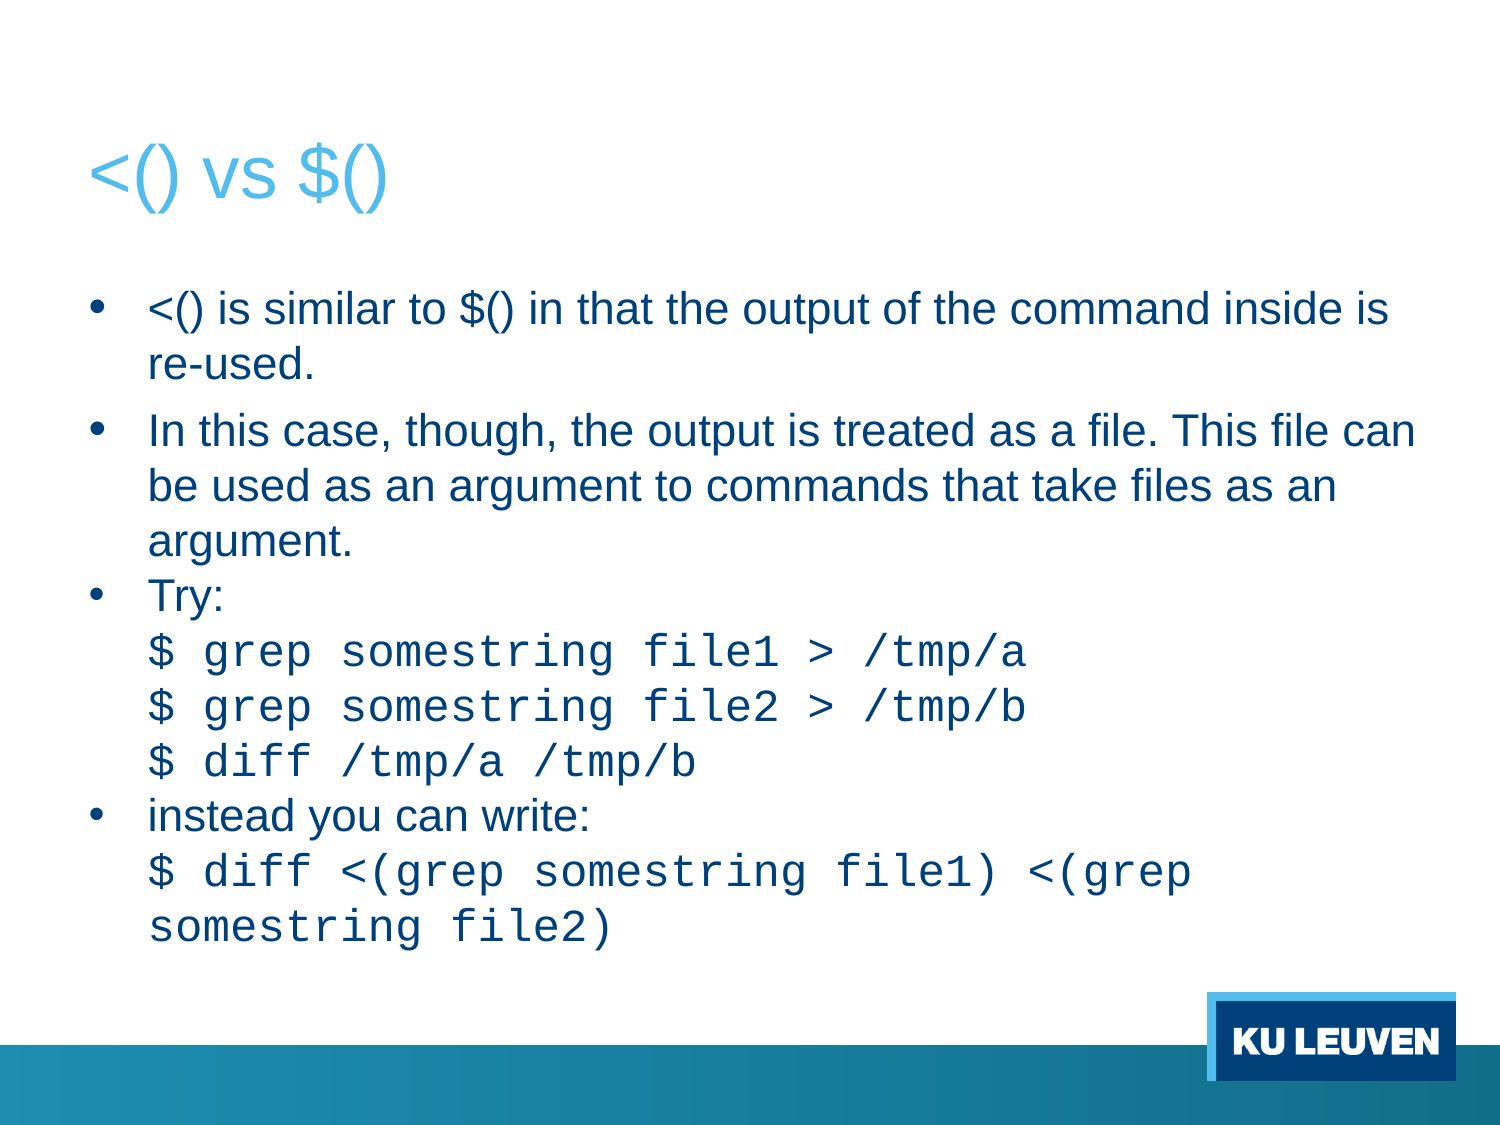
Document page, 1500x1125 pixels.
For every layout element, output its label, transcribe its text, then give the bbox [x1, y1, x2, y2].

picture [1207, 1006, 1456, 1081]
title <() vs $() [88, 66, 1456, 214]
list <() is similar to $() in that the output of the command inside is re-used. In this case, though, the output is treated as a file. This file can be used as an argument to commands that take files as an argument. Try: $ grep somestring file1 > /tmp/a $ grep somestring file2 > /tmp/b $ diff /tmp/a /tmp/b instead you can write: $ diff <(grep somestring file1) <(grep somestring file2) [88, 278, 1456, 1006]
